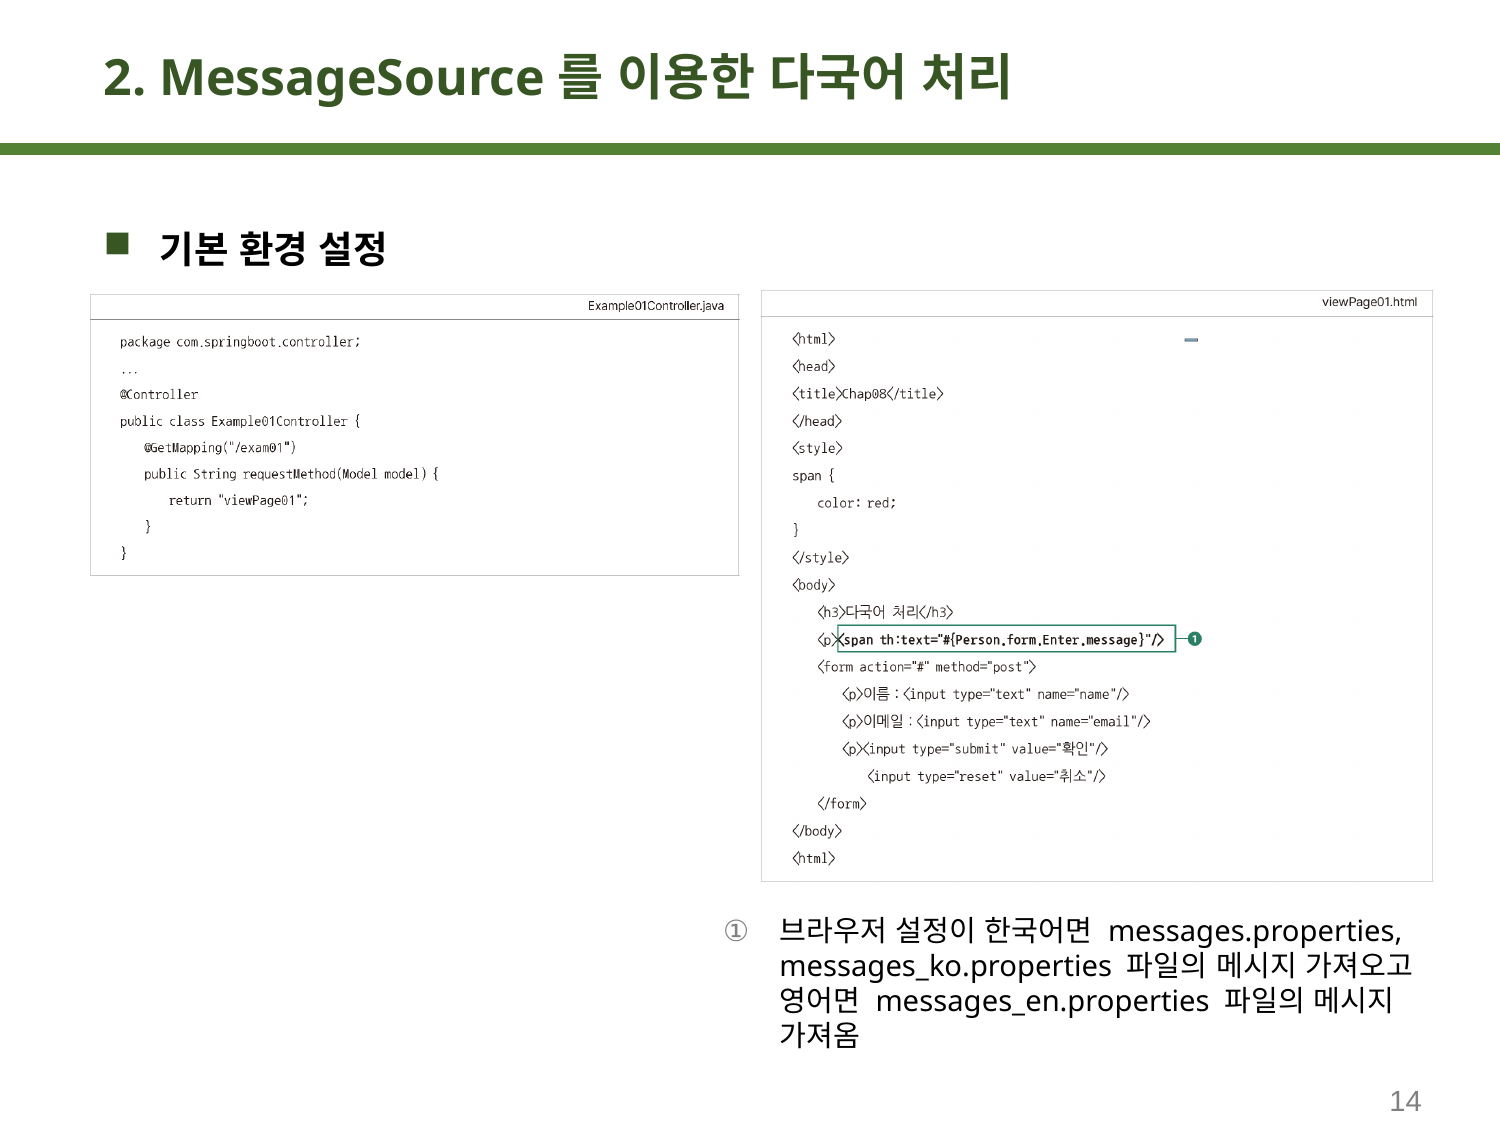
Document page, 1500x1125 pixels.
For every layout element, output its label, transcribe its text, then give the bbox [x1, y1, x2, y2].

title 2. MessageSource를 이용한 다국어 처리 [88, 30, 1211, 121]
list 기본 환경 설정 [88, 196, 1436, 1083]
picture [758, 287, 1436, 885]
text_box 브라우저 설정이 한국어면 messages.properties, messages_ko.properties 파일의 메시지 가져오고 영어면 messages_en.properties 파일의 메시지 가져옴 [664, 905, 1478, 1062]
picture [88, 292, 741, 579]
